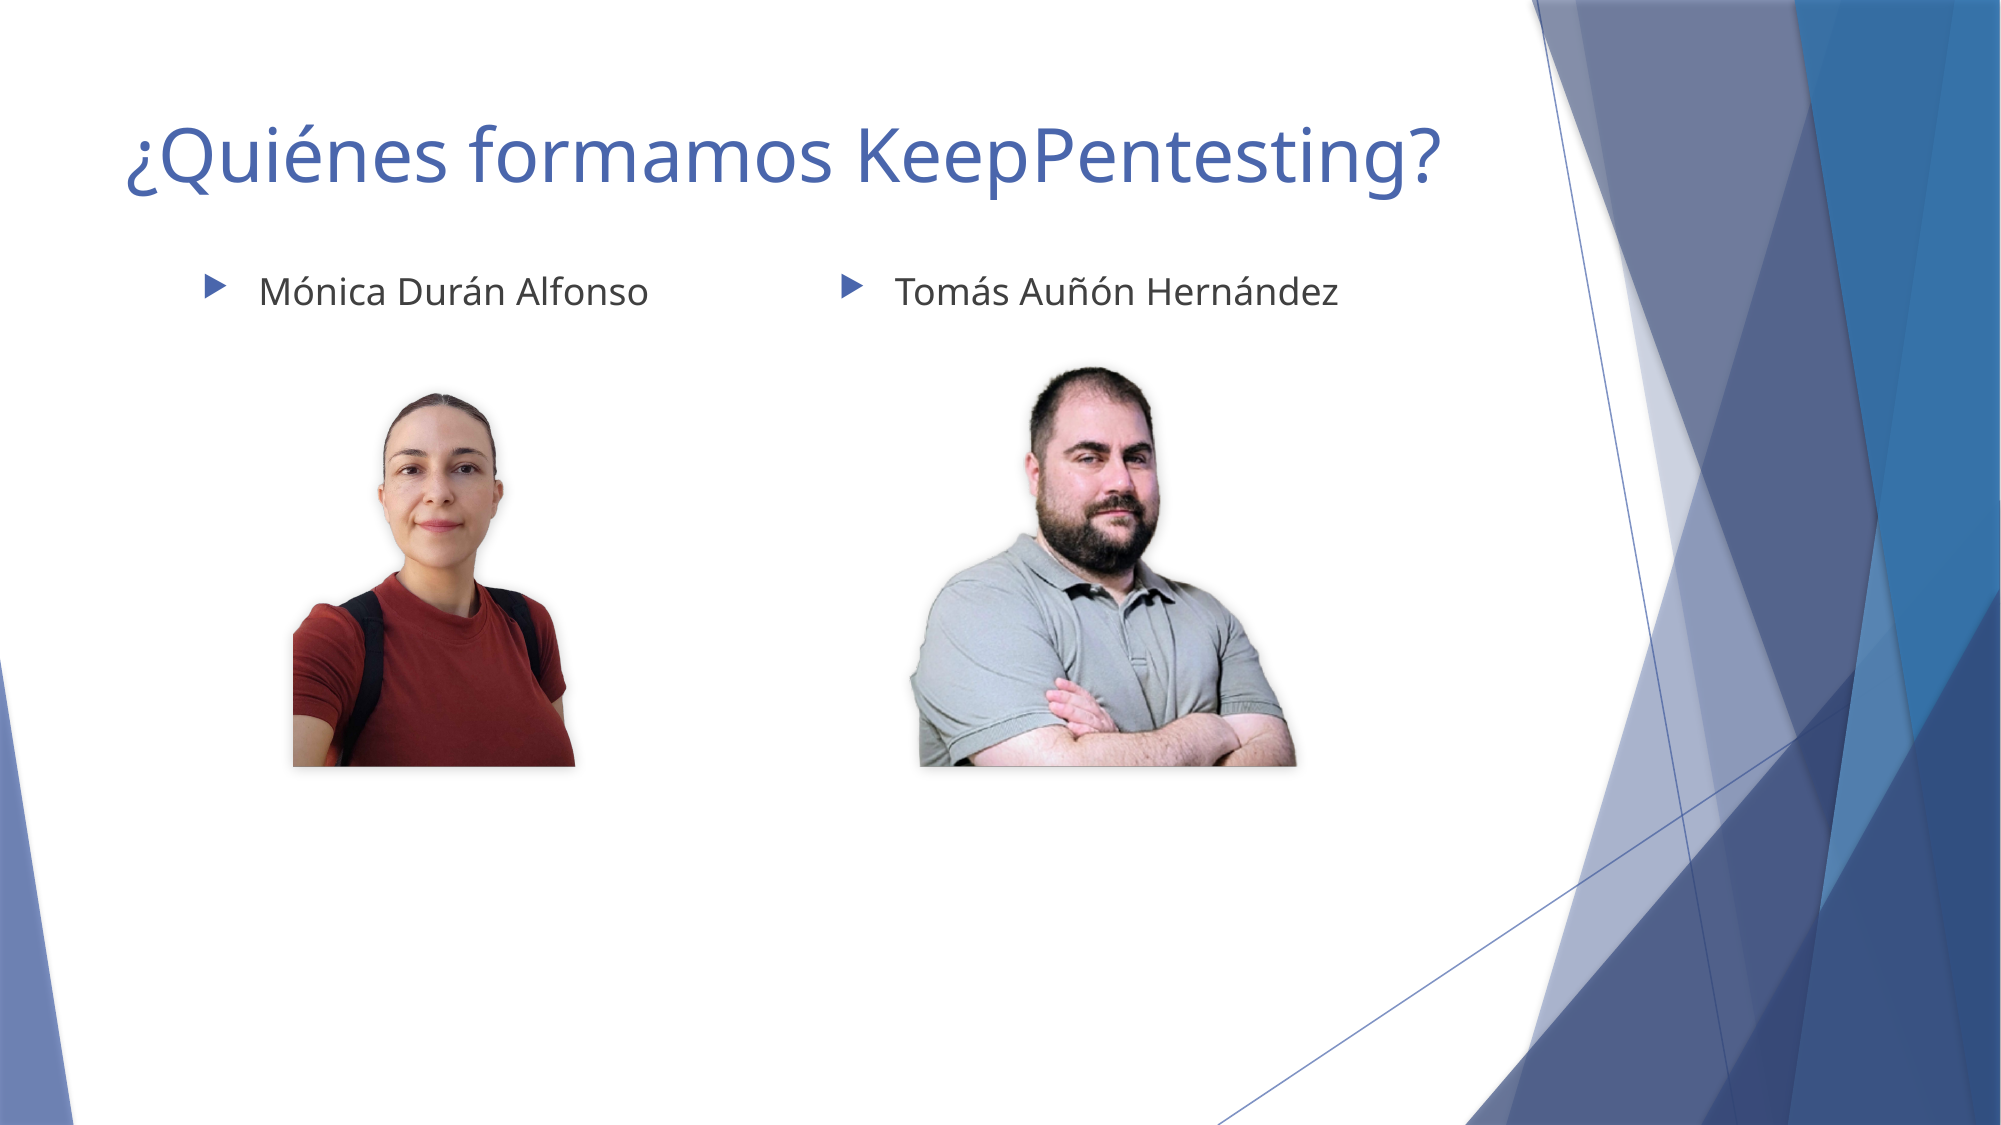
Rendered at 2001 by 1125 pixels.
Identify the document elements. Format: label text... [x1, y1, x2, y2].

picture [292, 358, 600, 767]
title ¿Quiénes formamos KeepPentesting? [111, 99, 1522, 317]
text_box Tomás Auñón Hernández [823, 260, 1381, 865]
picture [897, 358, 1307, 767]
list Mónica Durán Alfonso [187, 260, 744, 865]
